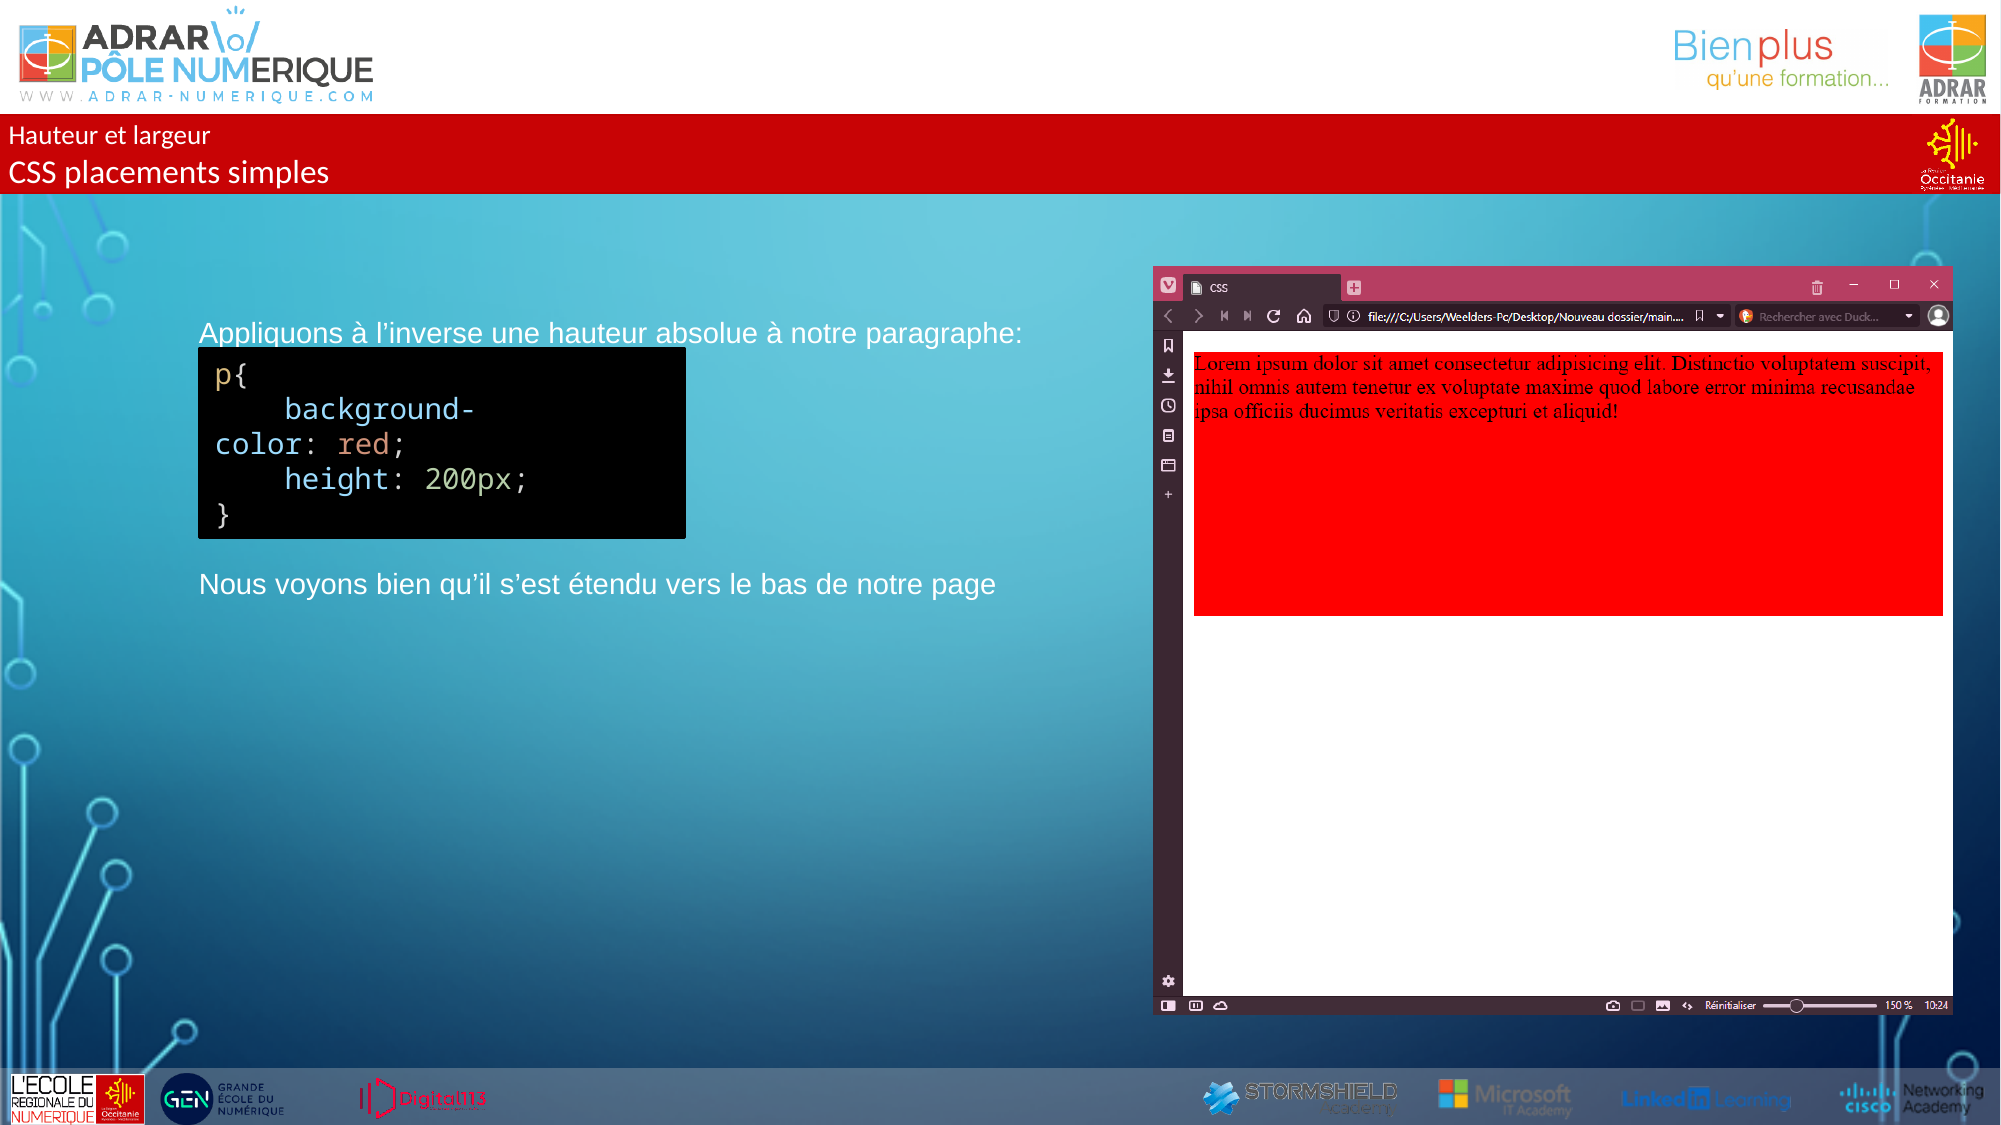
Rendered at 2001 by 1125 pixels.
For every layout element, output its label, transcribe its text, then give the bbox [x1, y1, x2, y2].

text_box p{ background-color: red; height: 200px; } [199, 347, 685, 538]
picture [1202, 1076, 1397, 1121]
text_box Hauteur et largeur CSS placements simples [0, 102, 383, 205]
picture [10, 1071, 145, 1125]
list Appliquons à l’inverse une hauteur absolue à notre paragraphe: Nous voyons bien qu’il s’est étendu vers le bas de notre page [183, 299, 1084, 1082]
picture [1675, 29, 1888, 90]
picture [1916, 11, 1988, 106]
picture [347, 1082, 498, 1122]
picture [0, 114, 2001, 1125]
picture [10, 0, 384, 109]
